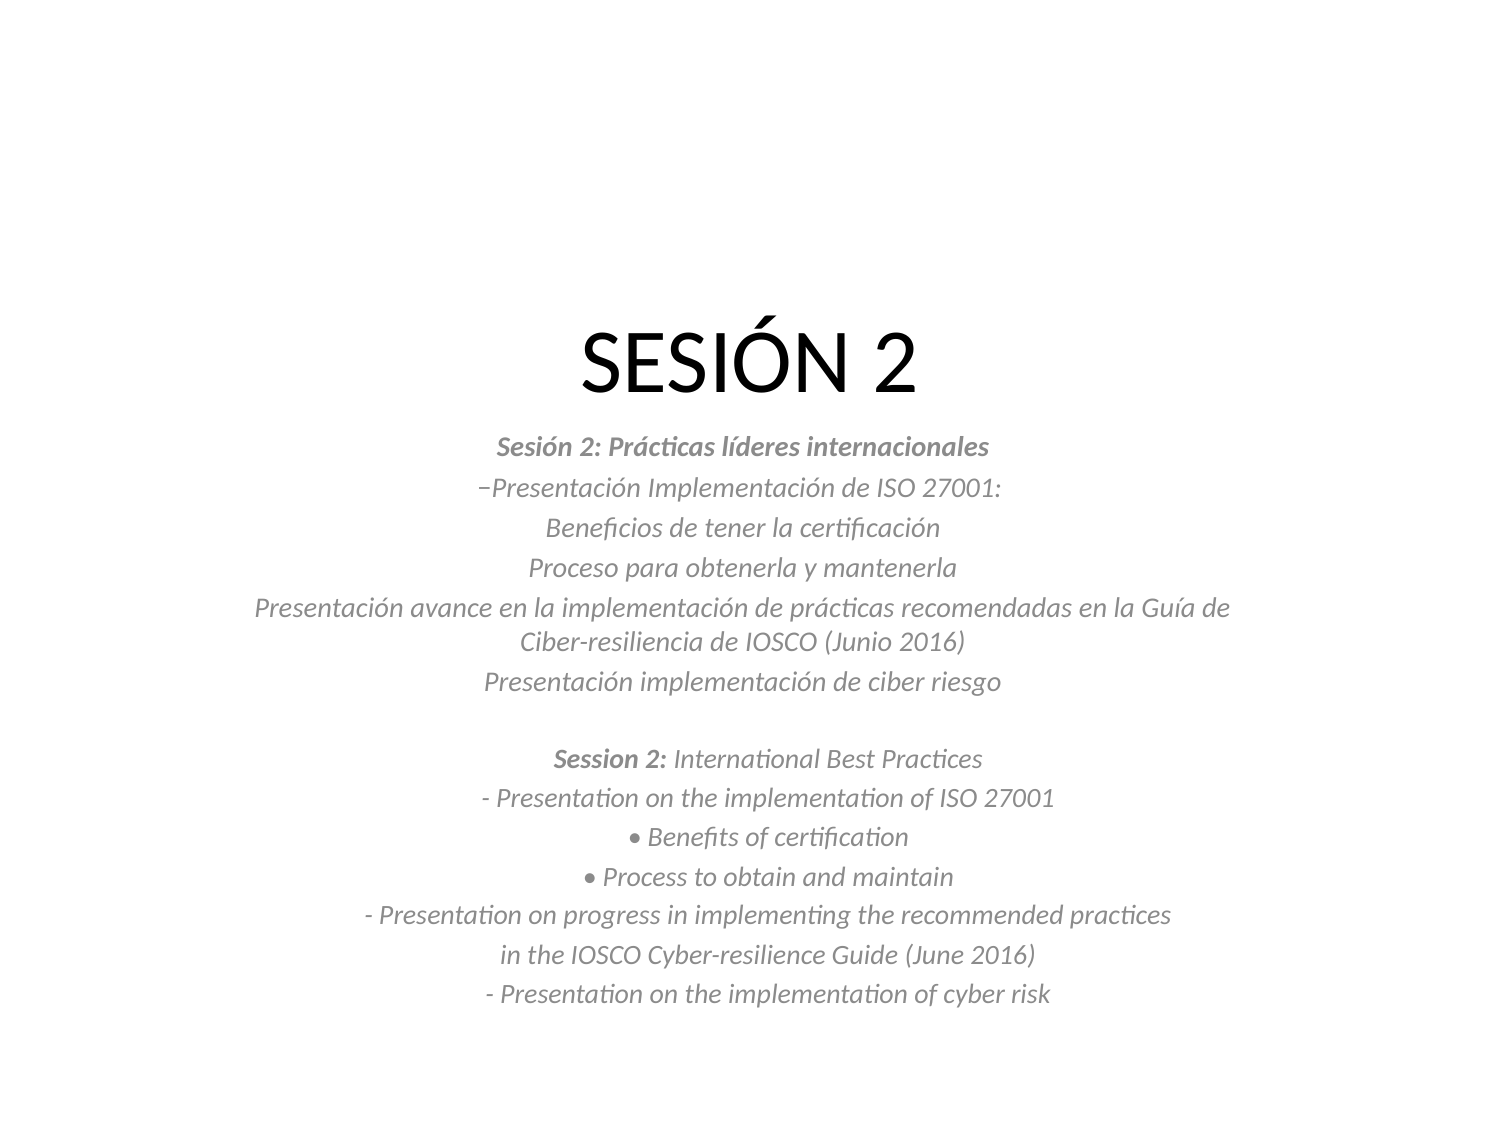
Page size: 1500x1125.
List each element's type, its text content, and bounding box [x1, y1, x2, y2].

title SESIÓN 2 [112, 235, 1388, 477]
subtitle Sesión 2: Prácticas líderes internacionales −Presentación Implementación de ISO 27001: Beneficios de tener la certificación Proceso para obtenerla y mantenerla Presentación avance en la implementación de prácticas recomendadas en la Guía de Ciber-resiliencia de IOSCO (Junio 2016) Presentación implementación de ciber riesgo [218, 420, 1269, 709]
text_box Session 2: International Best Practices - Presentation on the implementation of ISO 27001 • Benefits of certification • Process to obtain and maintain - Presentation on progress in implementing the recommended practices in the IOSCO Cyber-resilience Guide (June 2016) - Presentation on the implementation of cyber risk [243, 733, 1294, 1021]
